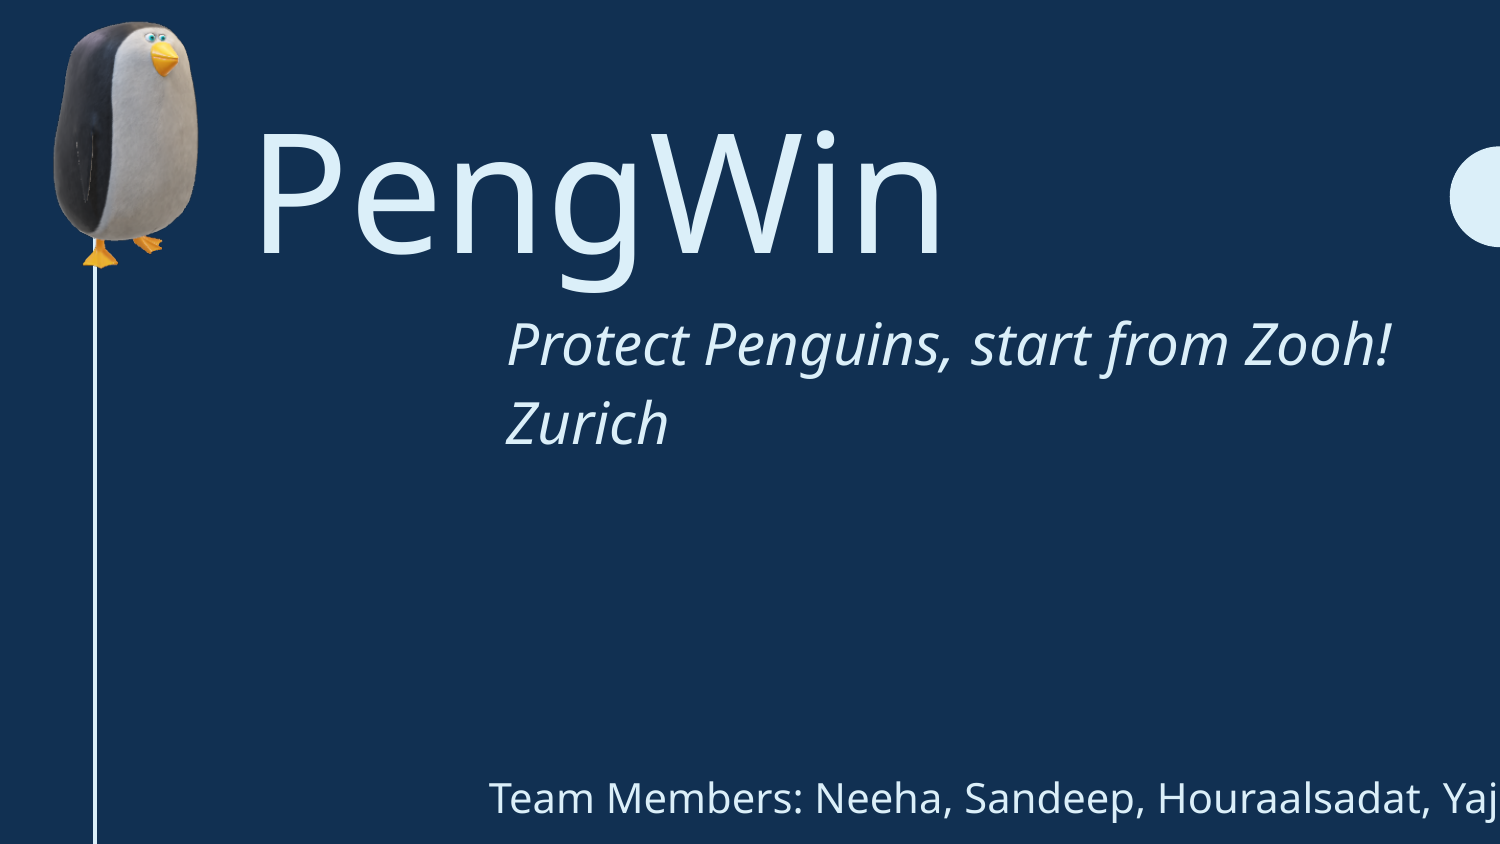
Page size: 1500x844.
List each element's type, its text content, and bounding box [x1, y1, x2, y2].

title PengWin [233, 165, 1500, 303]
text_box Team Members: Neeha, Sandeep, Houraalsadat, Yajie [474, 764, 1500, 830]
subtitle Protect Penguins, start from Zooh! Zurich [491, 282, 1500, 368]
picture [0, 12, 249, 271]
